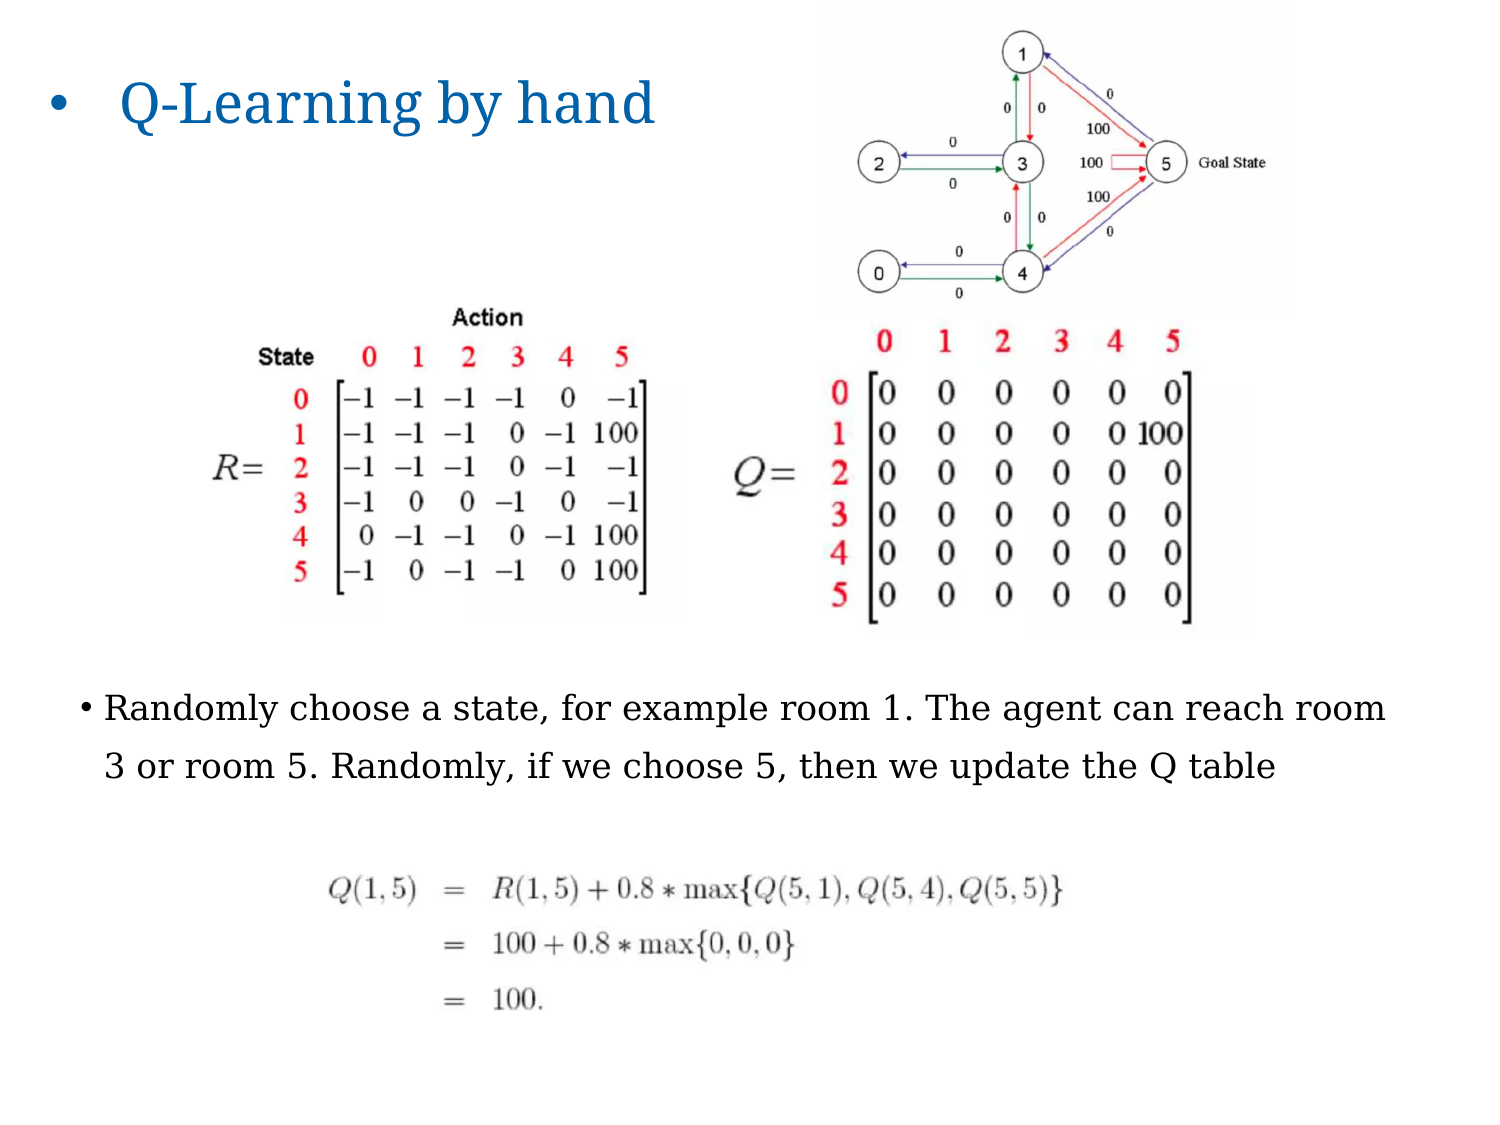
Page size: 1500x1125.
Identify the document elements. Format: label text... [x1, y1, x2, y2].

title Q-Learning by hand [34, 59, 822, 153]
picture [685, 0, 1291, 636]
picture [163, 271, 681, 617]
picture [291, 842, 1113, 1043]
list Randomly choose a state, for example room 1. The agent can reach room 3 or room 5. Randomly, if we choose 5, then we update the Q table [65, 662, 1430, 843]
